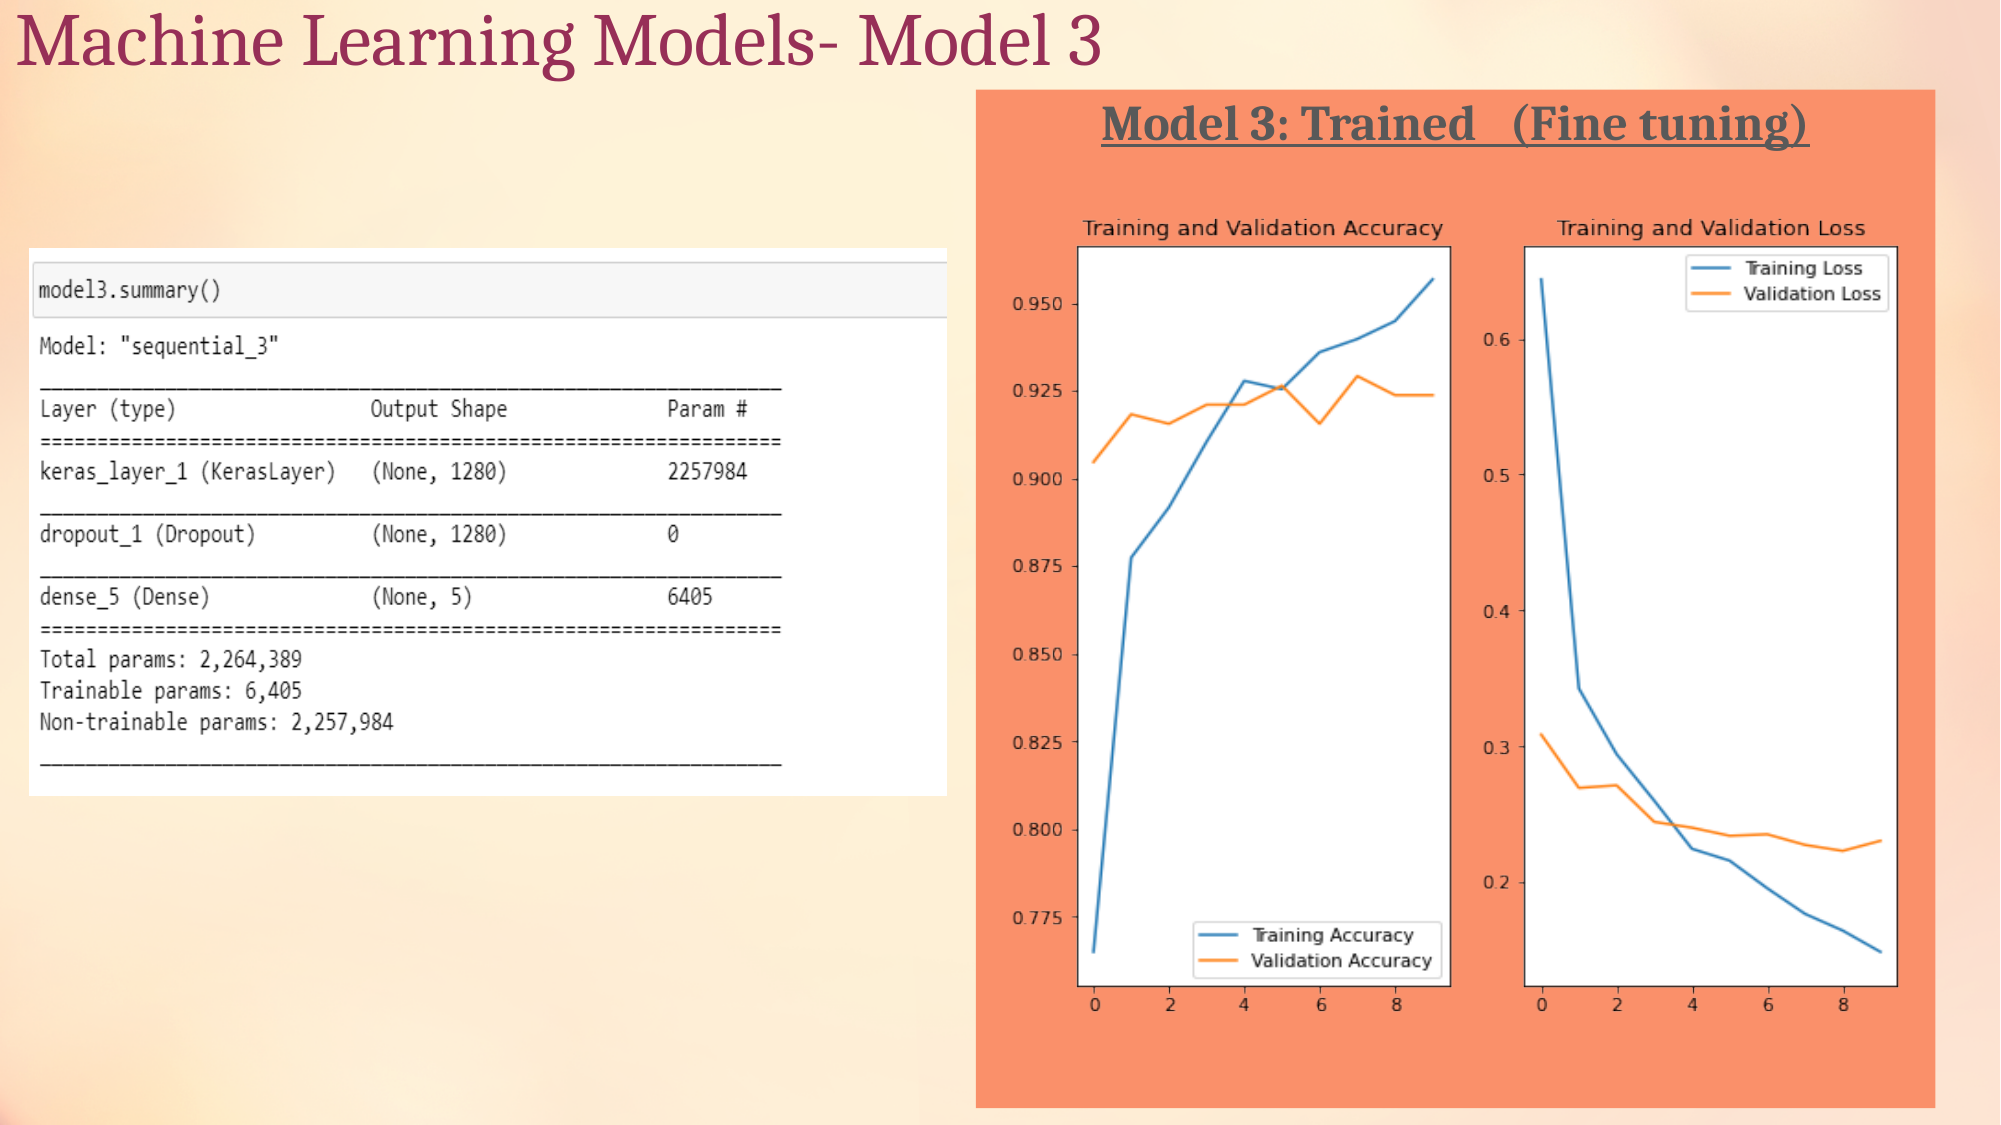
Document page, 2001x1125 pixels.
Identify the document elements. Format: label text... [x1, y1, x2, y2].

picture [998, 207, 1910, 1027]
picture [0, 0, 2001, 1125]
text_box Model 3: Trained (Fine tuning) [975, 89, 1936, 1109]
title Machine Learning Models- Model 3 [0, 0, 1650, 90]
